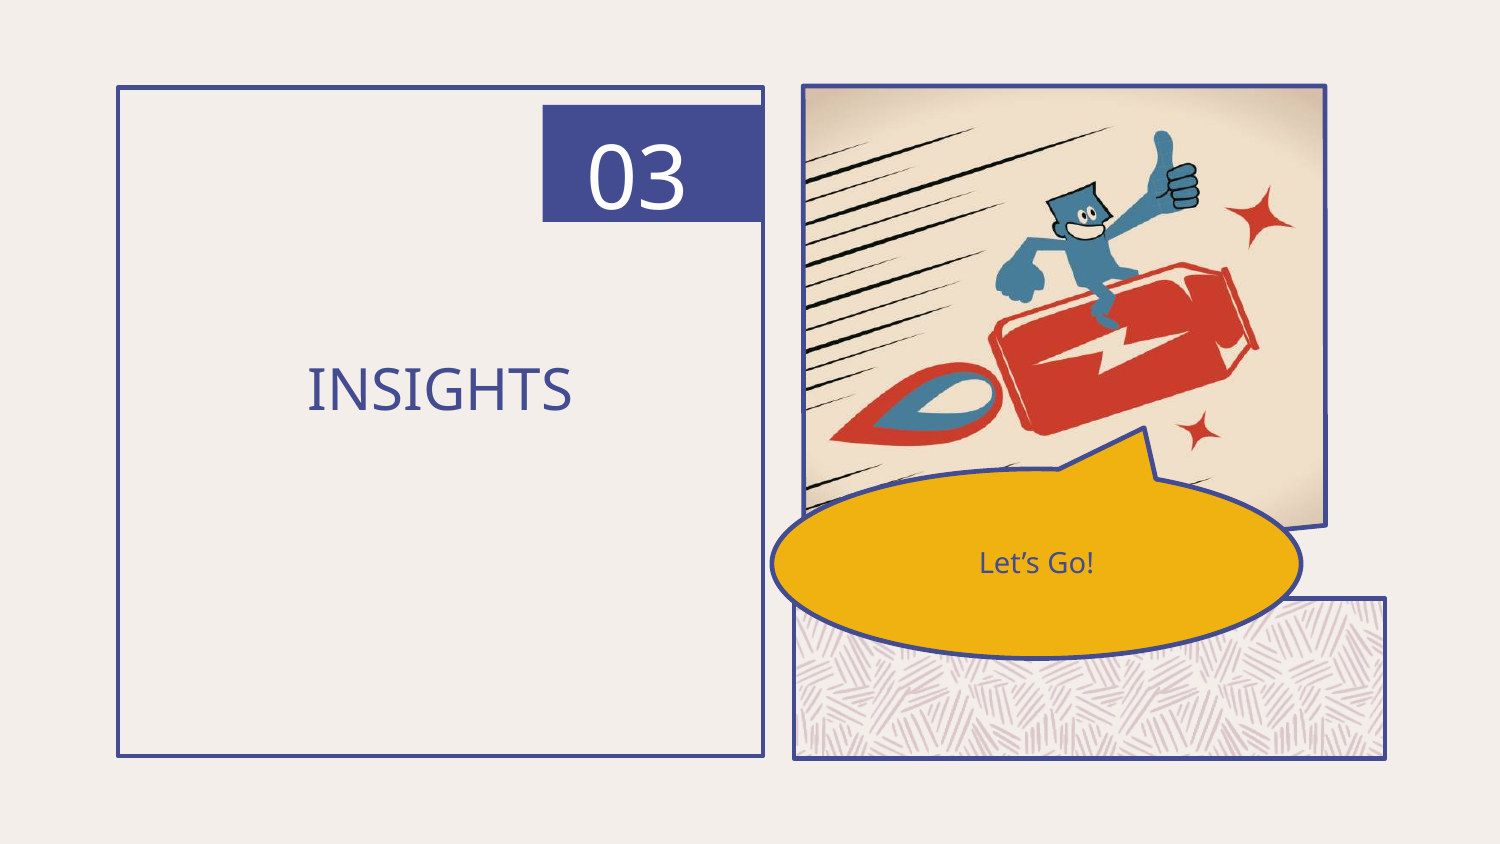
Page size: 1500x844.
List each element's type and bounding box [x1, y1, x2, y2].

text_box [117, 87, 1383, 757]
picture [802, 88, 1326, 528]
